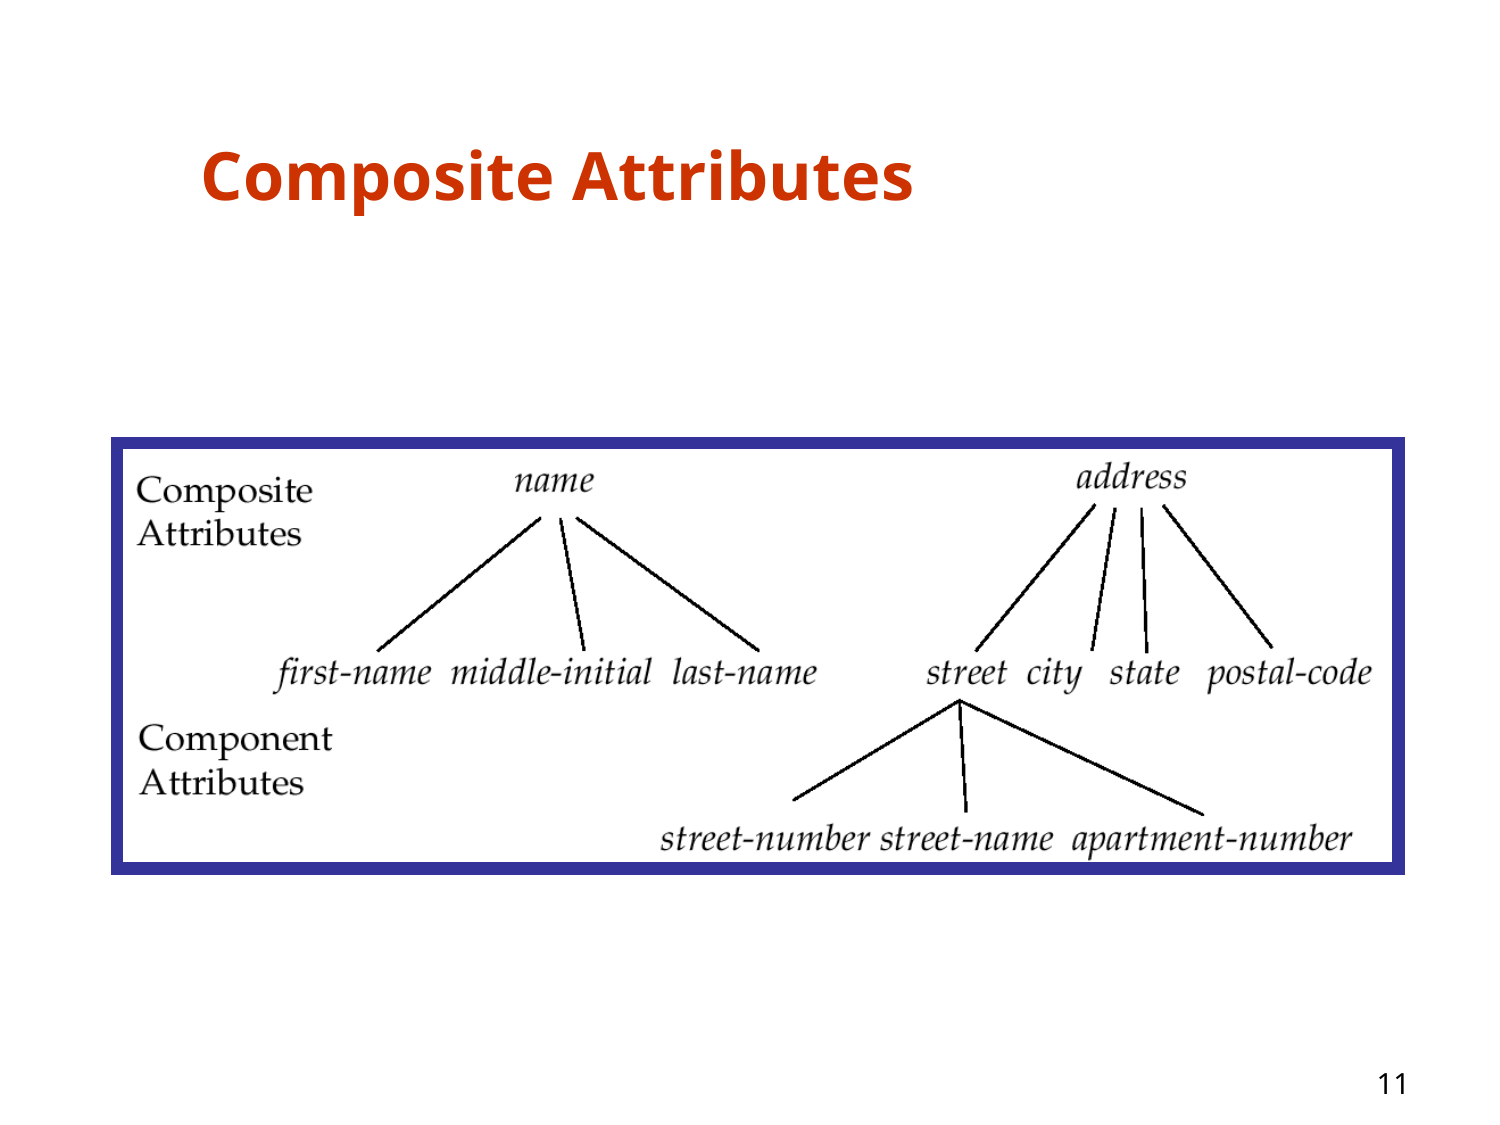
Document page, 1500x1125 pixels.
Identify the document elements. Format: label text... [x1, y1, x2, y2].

text_box 11 [1112, 1037, 1425, 1113]
picture [122, 448, 1393, 863]
title Composite Attributes [185, 0, 1500, 222]
